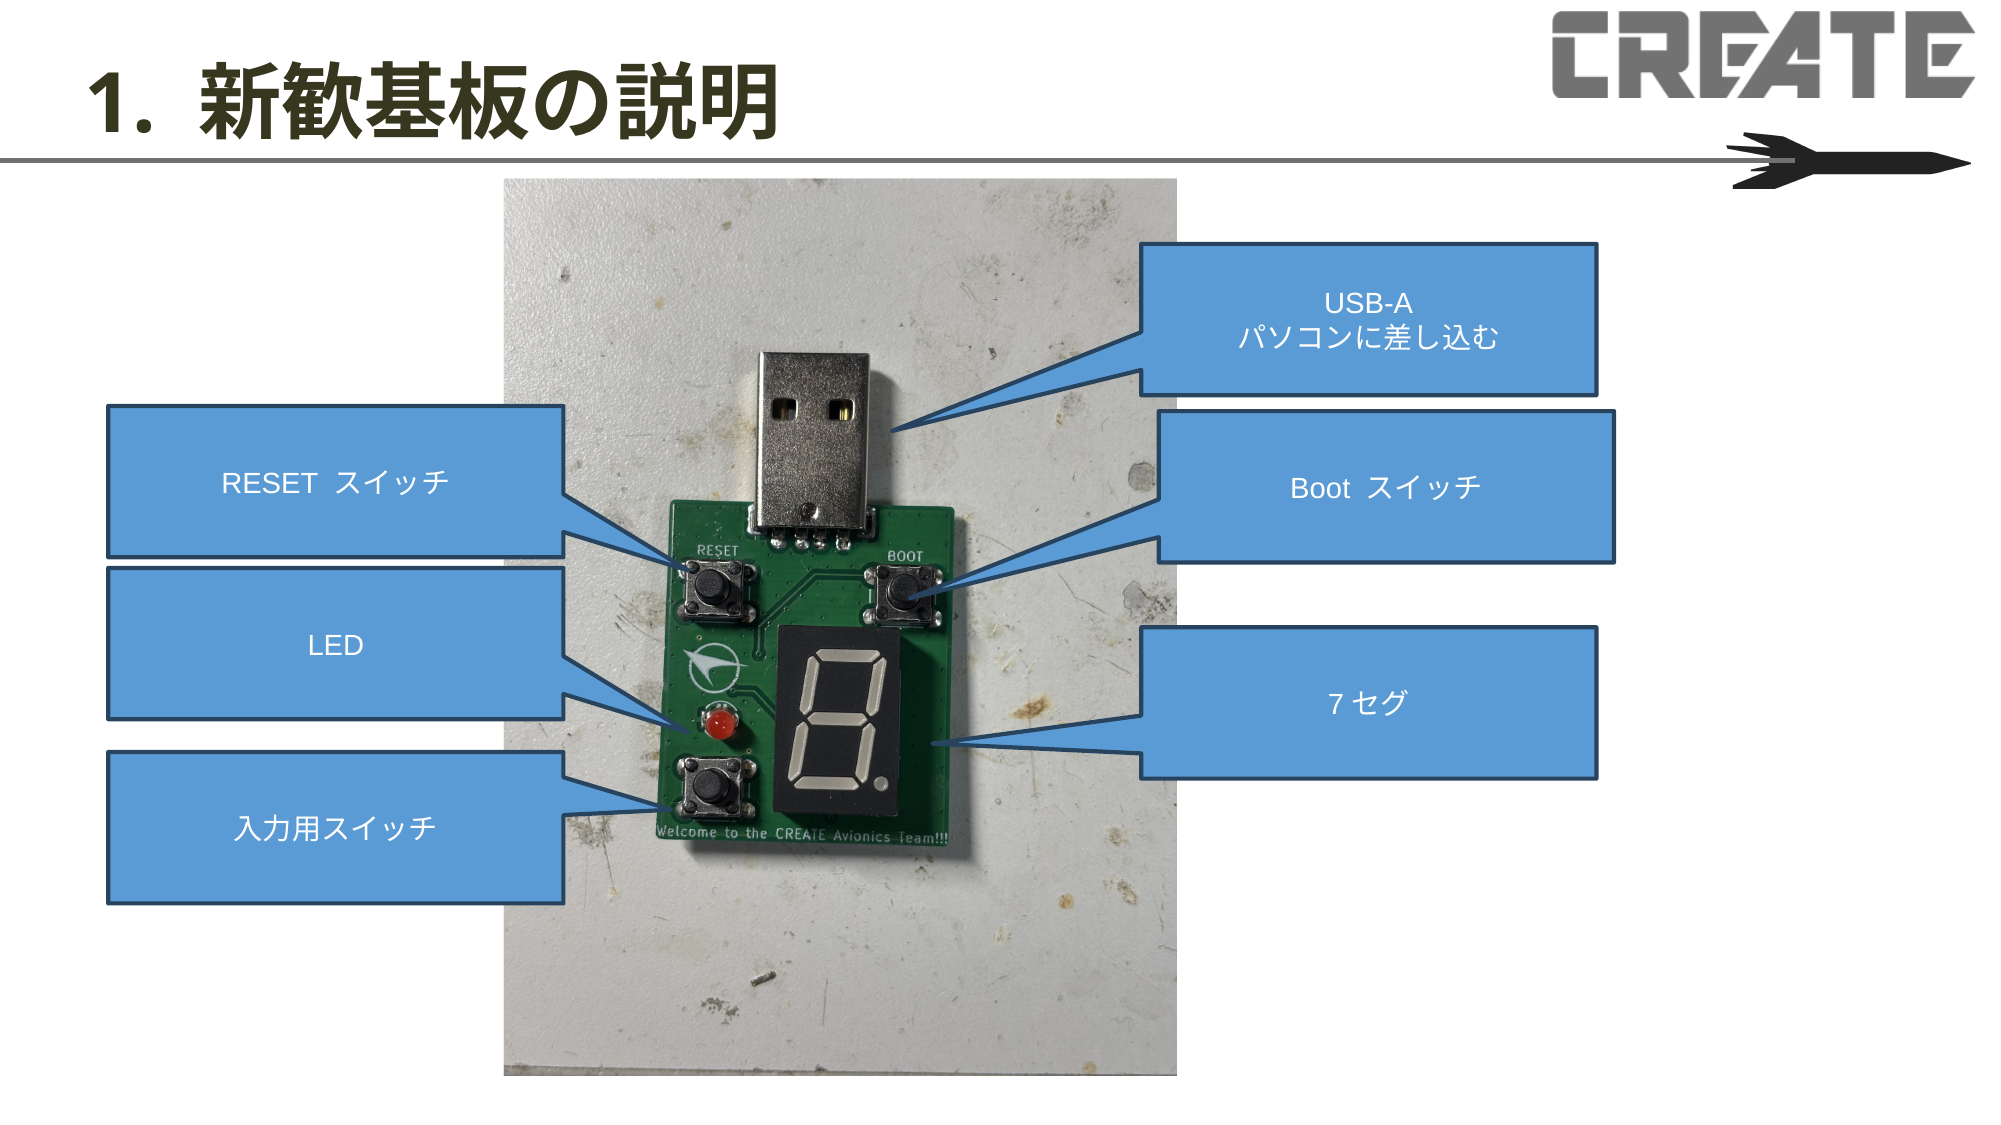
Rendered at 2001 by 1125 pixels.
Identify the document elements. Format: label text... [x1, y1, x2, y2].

text_box USB-A パソコンに差し込む [1139, 241, 1599, 398]
text_box RESET スイッチ [106, 403, 386, 560]
text_box LED [106, 565, 386, 722]
text_box 7セグ [1294, 625, 1599, 781]
picture [1552, 11, 1975, 98]
picture [391, 180, 1289, 1075]
title 1. 新歓基板の説明 [70, 43, 1521, 168]
text_box 入力用スイッチ [106, 749, 386, 906]
picture [1726, 133, 1971, 189]
text_box Boot スイッチ [1294, 409, 1617, 565]
